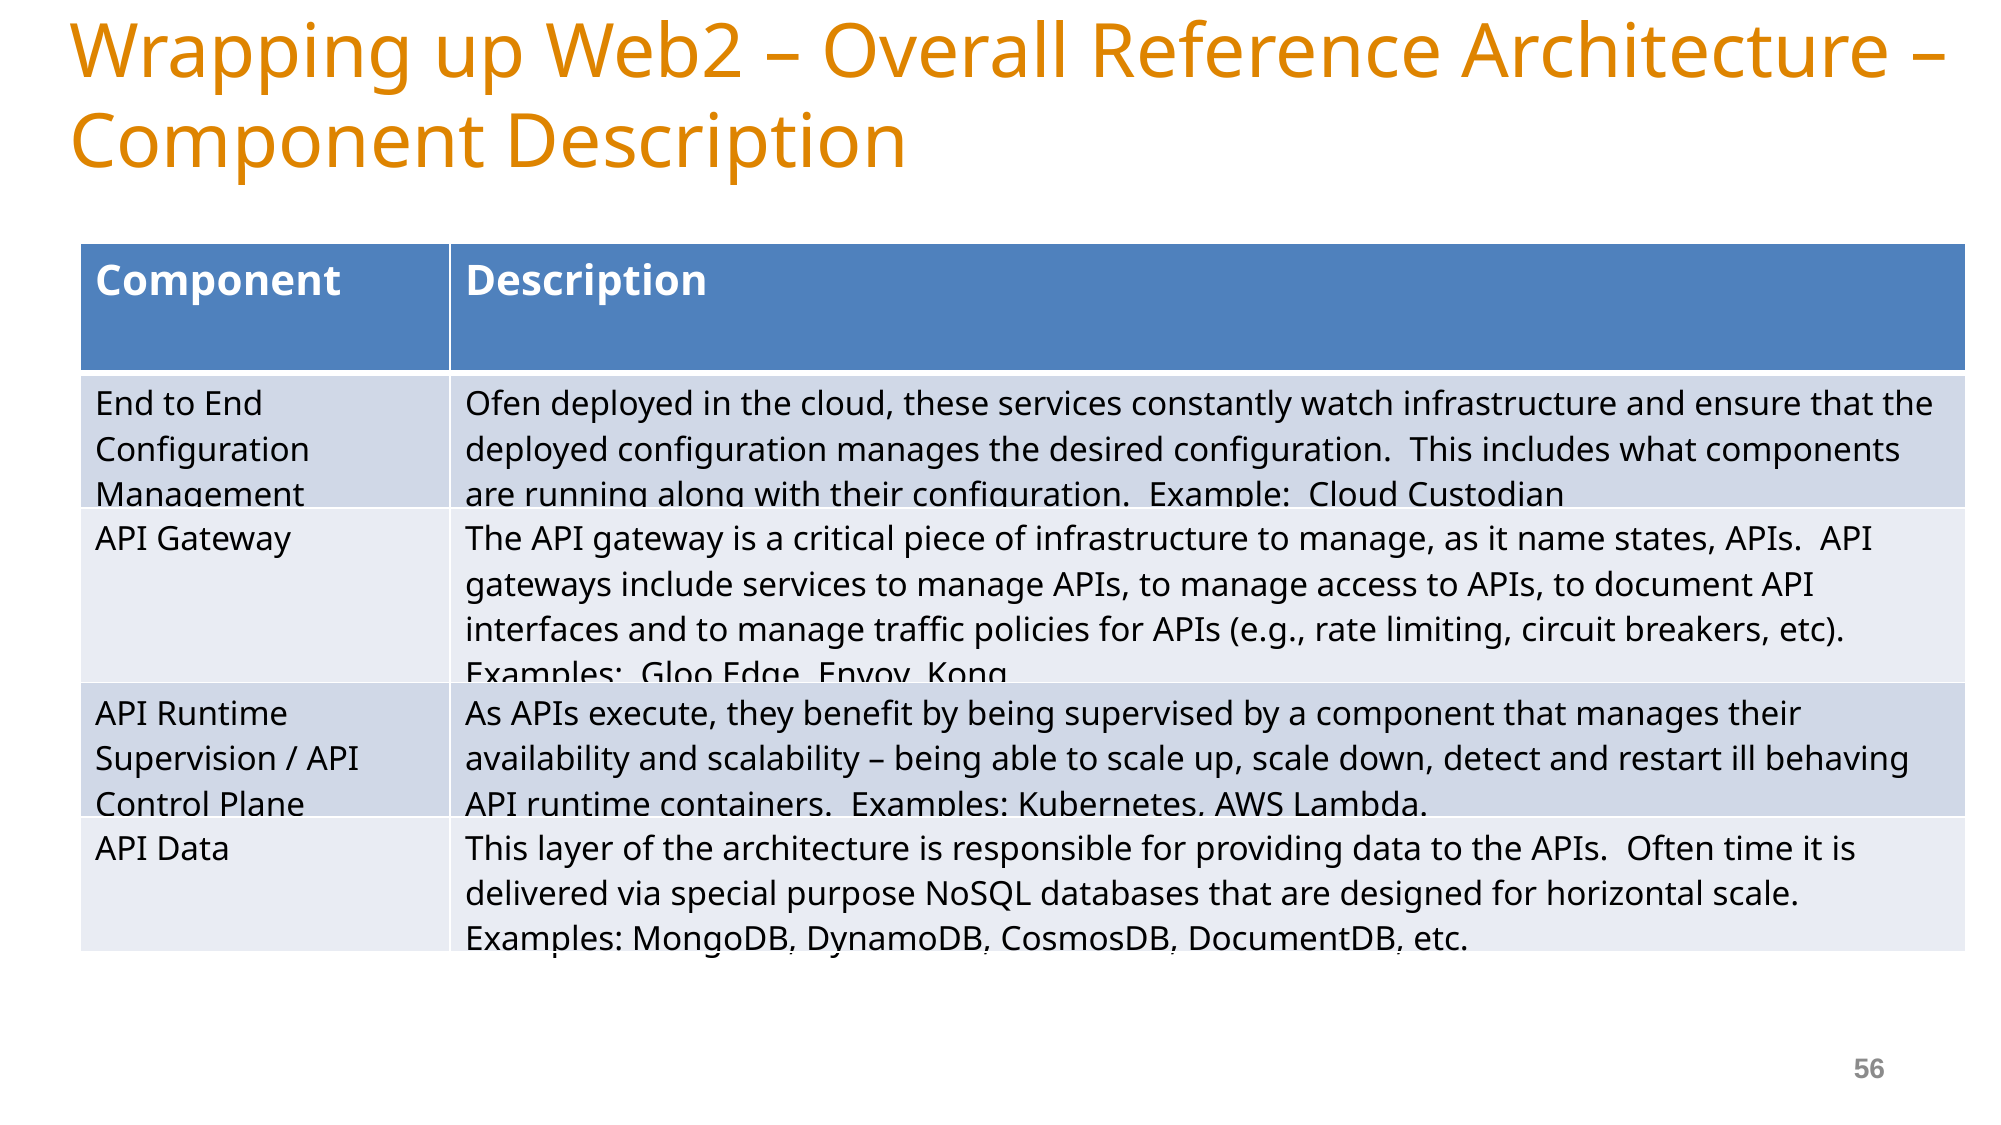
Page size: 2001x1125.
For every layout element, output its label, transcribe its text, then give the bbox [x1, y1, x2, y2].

table_cell API Gateway [81, 509, 449, 682]
table_cell As APIs execute, they benefit by being supervised by a component that manages their availability and scalability – being able to scale up, scale down, detect and restart ill behaving API runtime containers. Examples: Kubernetes, AWS Lambda. [451, 683, 1965, 816]
table_header Description [451, 244, 1965, 370]
title Wrapping up Web2 – Overall Reference Architecture – Component Description [54, 35, 2000, 151]
table_cell Ofen deployed in the cloud, these services constantly watch infrastructure and ensure that the deployed configuration manages the desired configuration. This includes what components are running along with their configuration. Example: Cloud Custodian [451, 376, 1965, 507]
table_cell API Data [81, 818, 449, 951]
table_cell This layer of the architecture is responsible for providing data to the APIs. Often time it is delivered via special purpose NoSQL databases that are designed for horizontal scale. Examples: MongoDB, DynamoDB, CosmosDB, DocumentDB, etc. [451, 818, 1965, 951]
table_header Component [81, 244, 449, 370]
slide_number 56 [1433, 1039, 1900, 1100]
table_cell End to End Configuration Management [81, 376, 449, 507]
table_cell API Runtime Supervision / API Control Plane [81, 683, 449, 816]
table_cell The API gateway is a critical piece of infrastructure to manage, as it name states, APIs. API gateways include services to manage APIs, to manage access to APIs, to document API interfaces and to manage traffic policies for APIs (e.g., rate limiting, circuit breakers, etc). Examples: Gloo Edge, Envoy, Kong [451, 509, 1965, 682]
